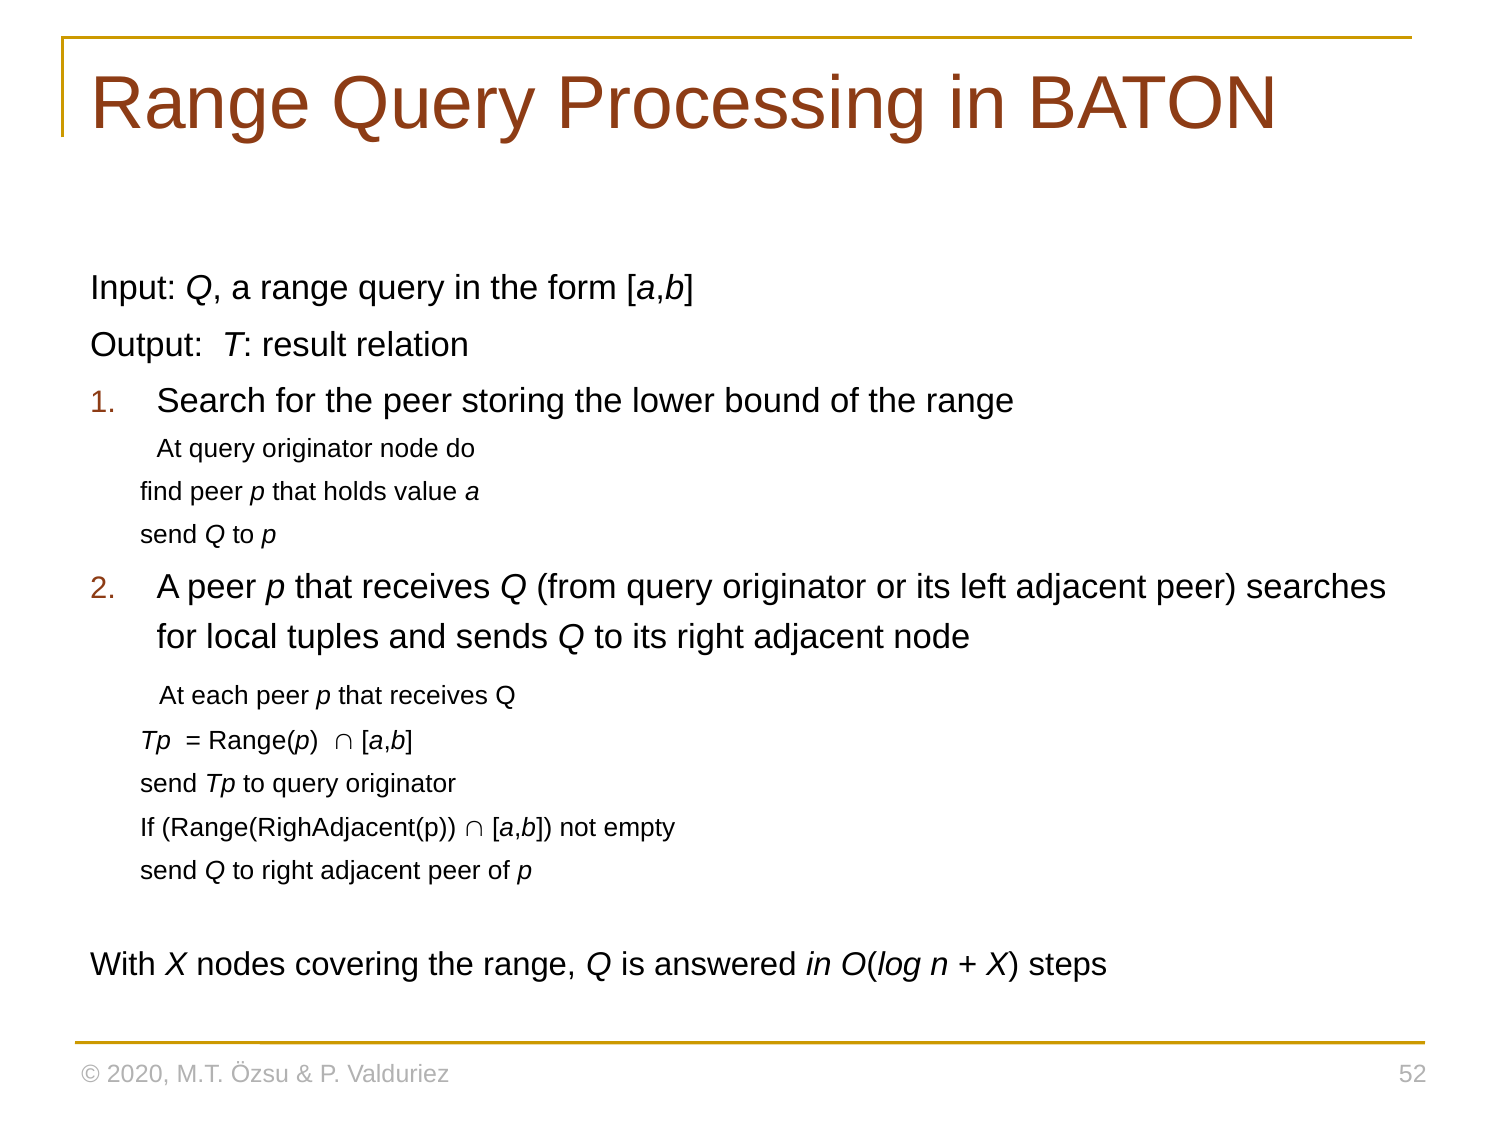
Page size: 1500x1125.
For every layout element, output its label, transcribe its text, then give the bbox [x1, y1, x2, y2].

title Range Query Processing in BATON [74, 45, 1426, 233]
list Input: Q, a range query in the form [a,b] Output: T: result relation Search for the peer storing the lower bound of the range At query originator node do find peer p that holds value a send Q to p A peer p that receives Q (from query originator or its left adjacent peer) searches for local tuples and sends Q to its right adjacent node At each peer p that receives Q Tp = Range(p)  [a,b] send Tp to query originator If (Range(RighAdjacent(p))  [a,b]) not empty send Q to right adjacent peer of p With X nodes covering the range, Q is answered in O(log n + X) steps [74, 249, 1426, 993]
footer © 2020, M.T. Özsu & P. Valduriez [66, 1042, 573, 1103]
slide_number 52 [1104, 1042, 1442, 1103]
